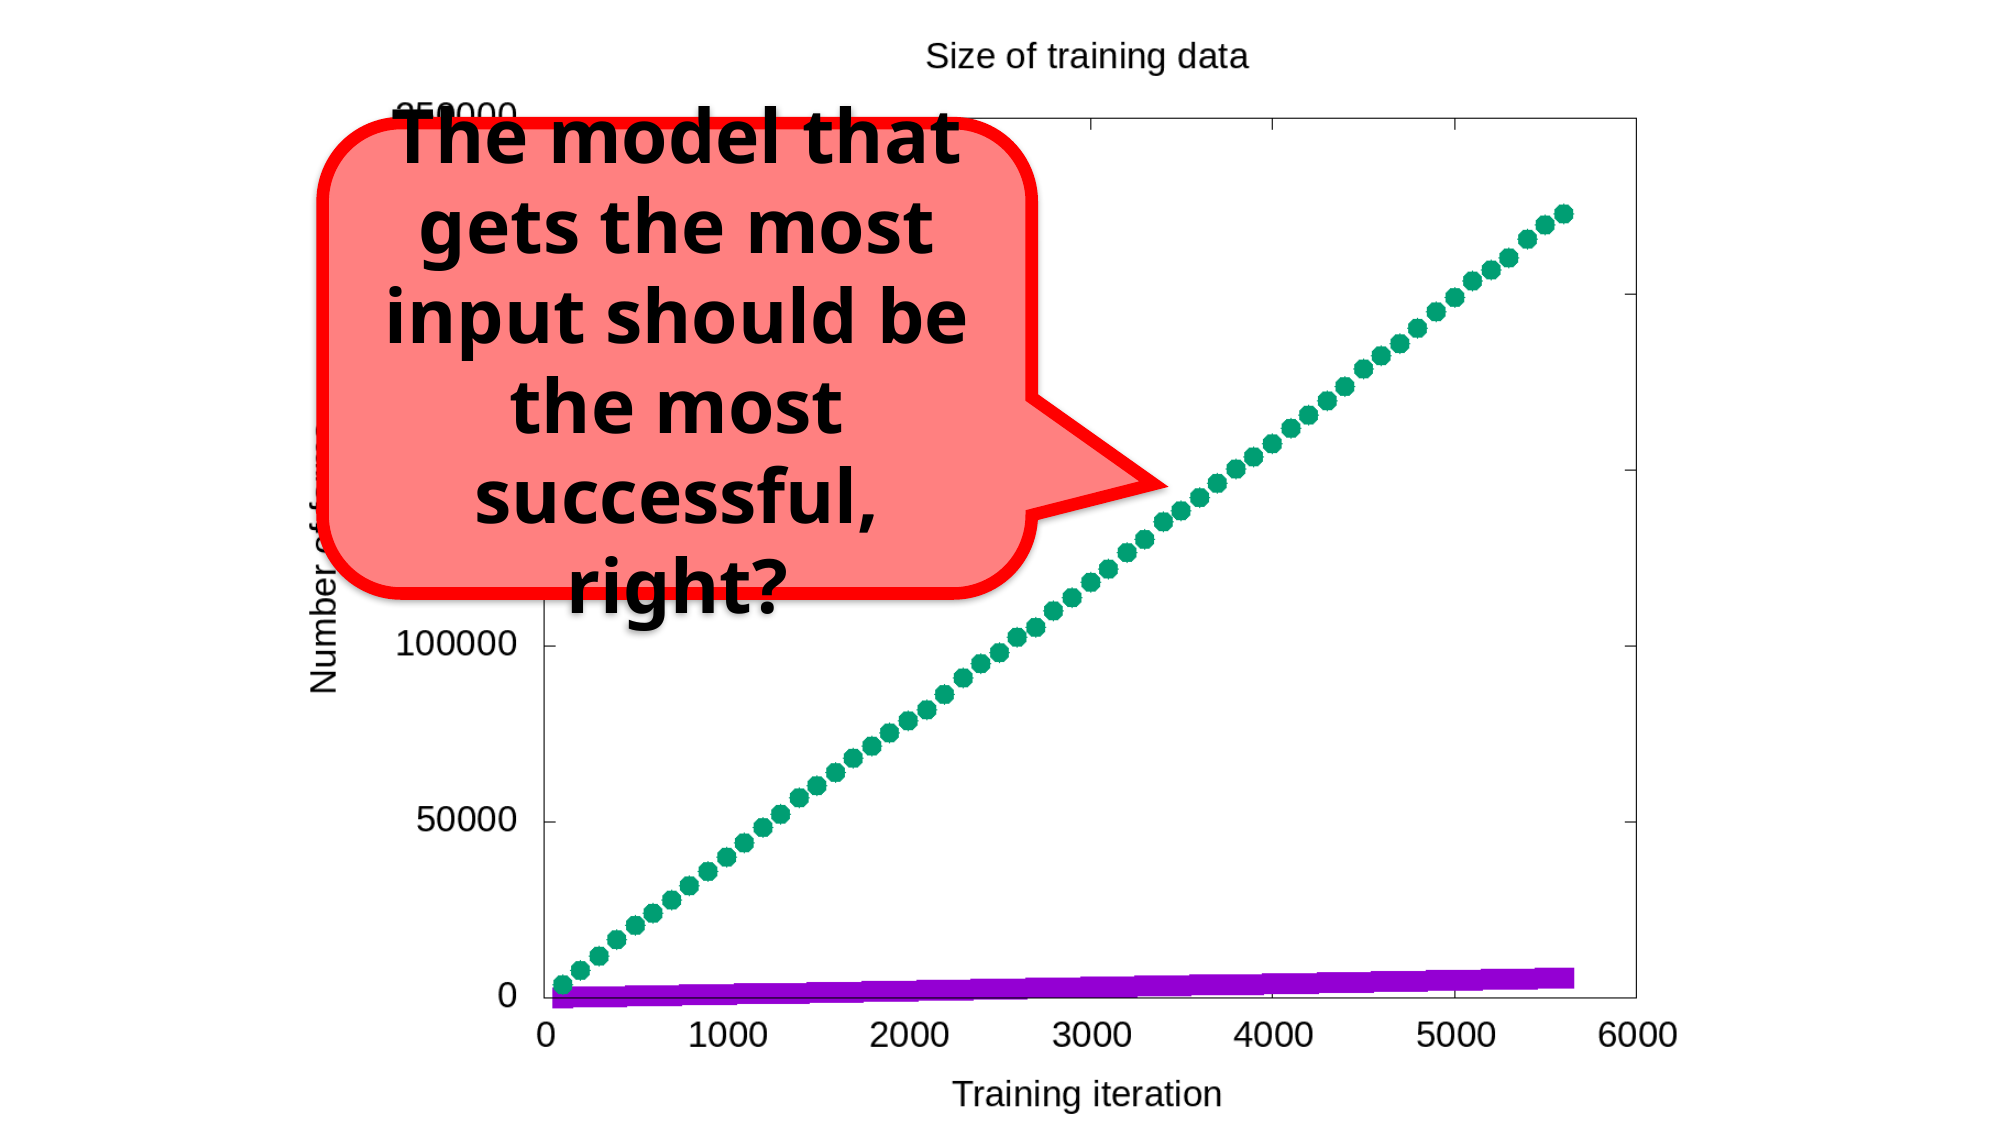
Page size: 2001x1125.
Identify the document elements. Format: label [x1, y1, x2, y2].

picture [295, 0, 1703, 1125]
